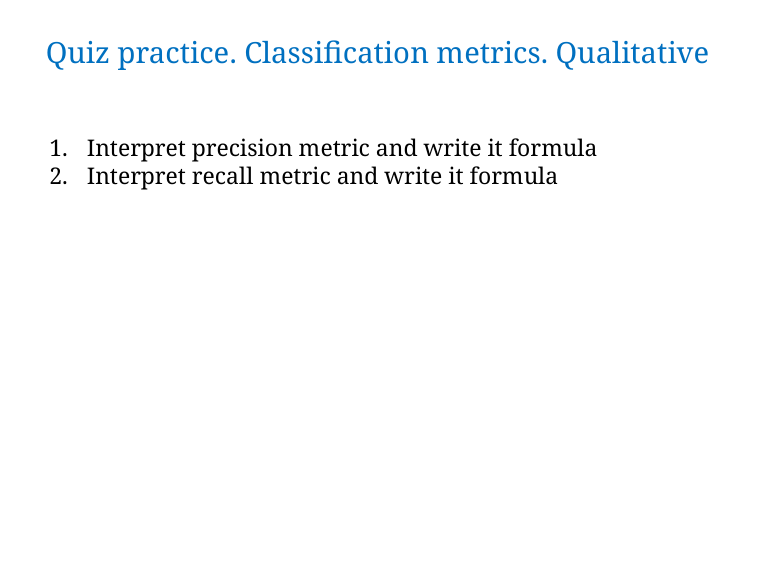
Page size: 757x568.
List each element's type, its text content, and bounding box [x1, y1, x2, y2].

list Interpret precision metric and write it formula Interpret recall metric and write it formula [49, 133, 707, 218]
title Quiz practice. Classification metrics. Qualitative [0, 34, 757, 70]
